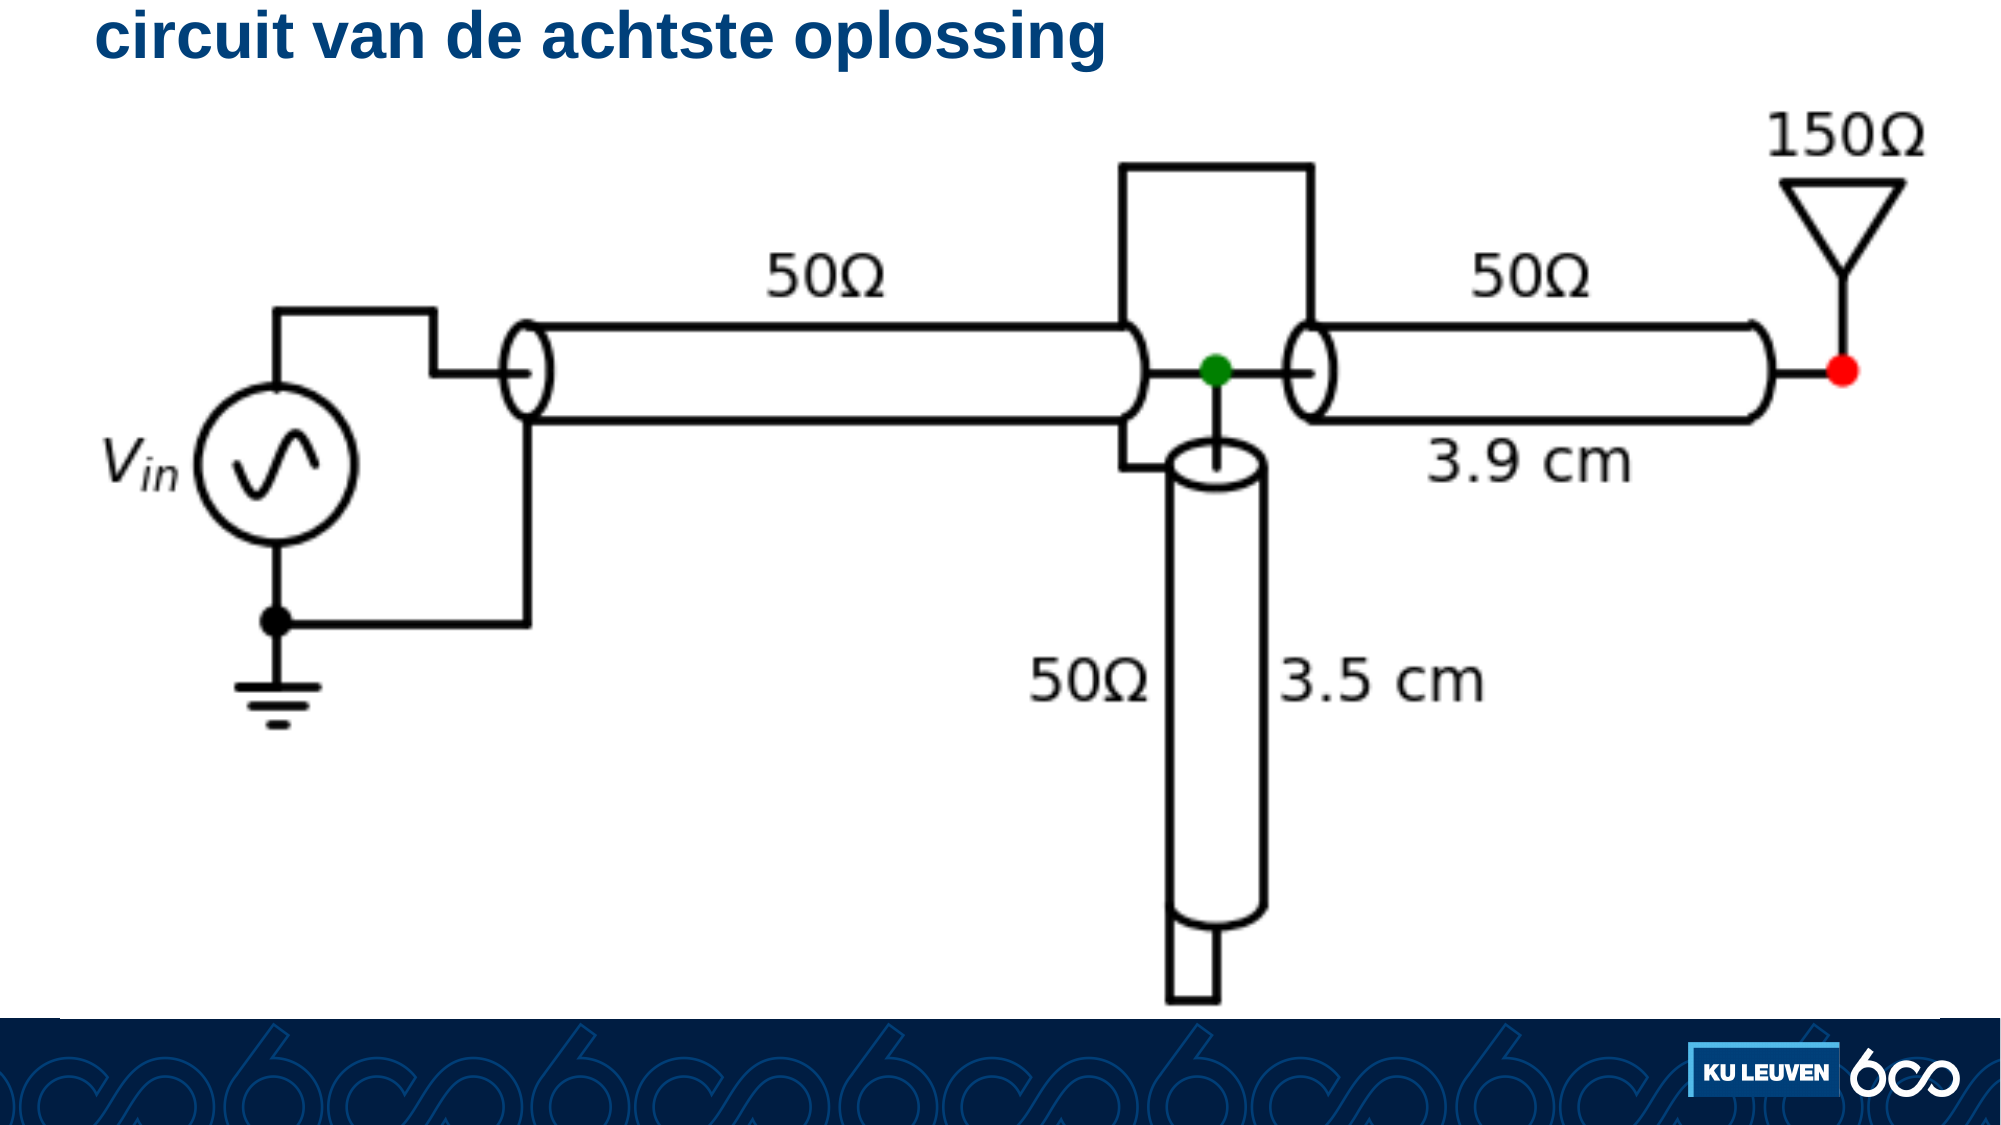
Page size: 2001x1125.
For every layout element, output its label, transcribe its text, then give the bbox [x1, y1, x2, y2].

picture [0, 88, 2001, 1125]
title circuit van de achtste oplossing [94, 0, 1906, 88]
